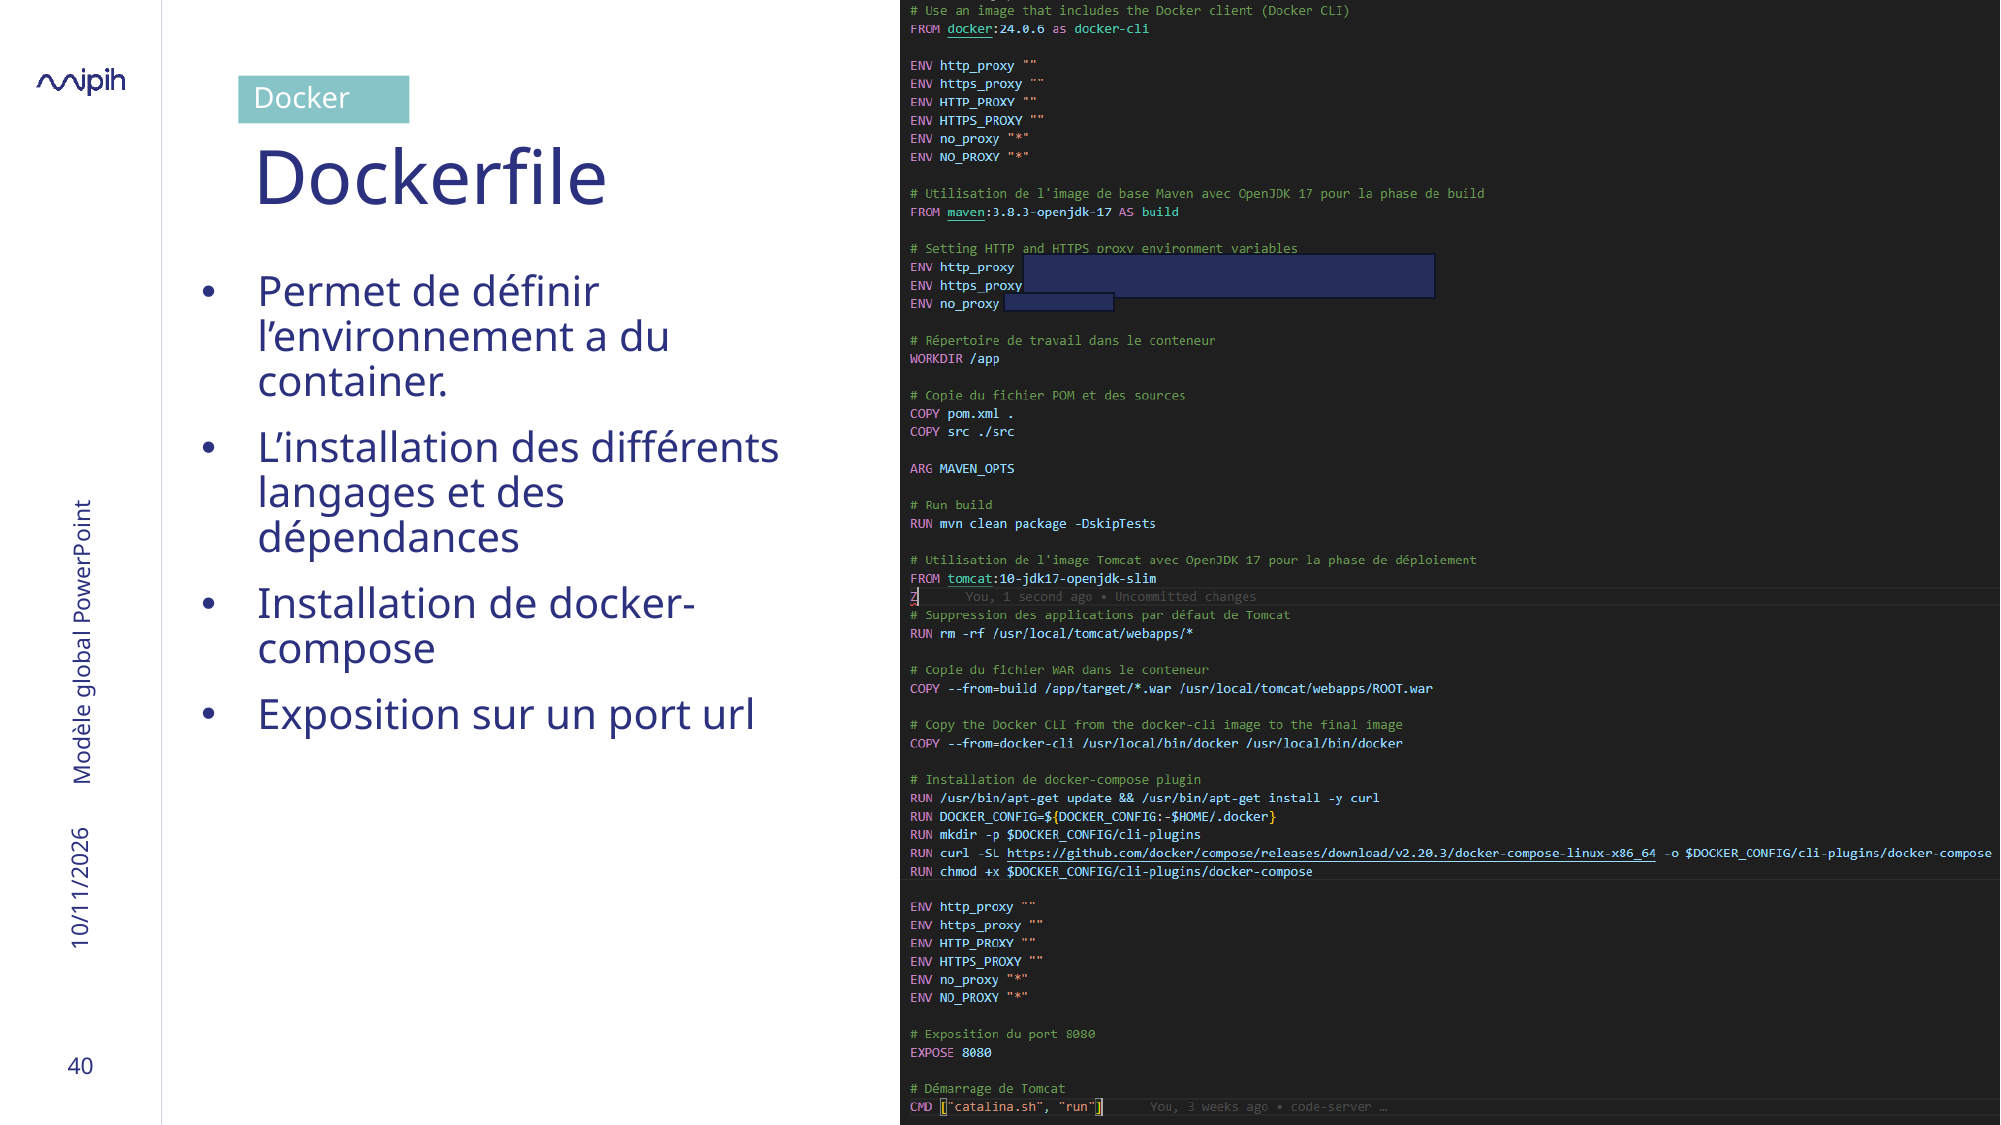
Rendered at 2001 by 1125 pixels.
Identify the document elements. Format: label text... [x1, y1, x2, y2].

list Permet de définir l’environnement a du container. L’installation des différents langages et des dépendances Installation de docker-compose Exposition sur un port url [186, 263, 853, 1032]
footer Modèle global PowerPoint [58, 150, 104, 792]
list Docker [238, 75, 410, 124]
title Dockerfile [238, 135, 899, 214]
picture [36, 68, 125, 96]
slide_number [58, 806, 104, 951]
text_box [899, 0, 2000, 1125]
